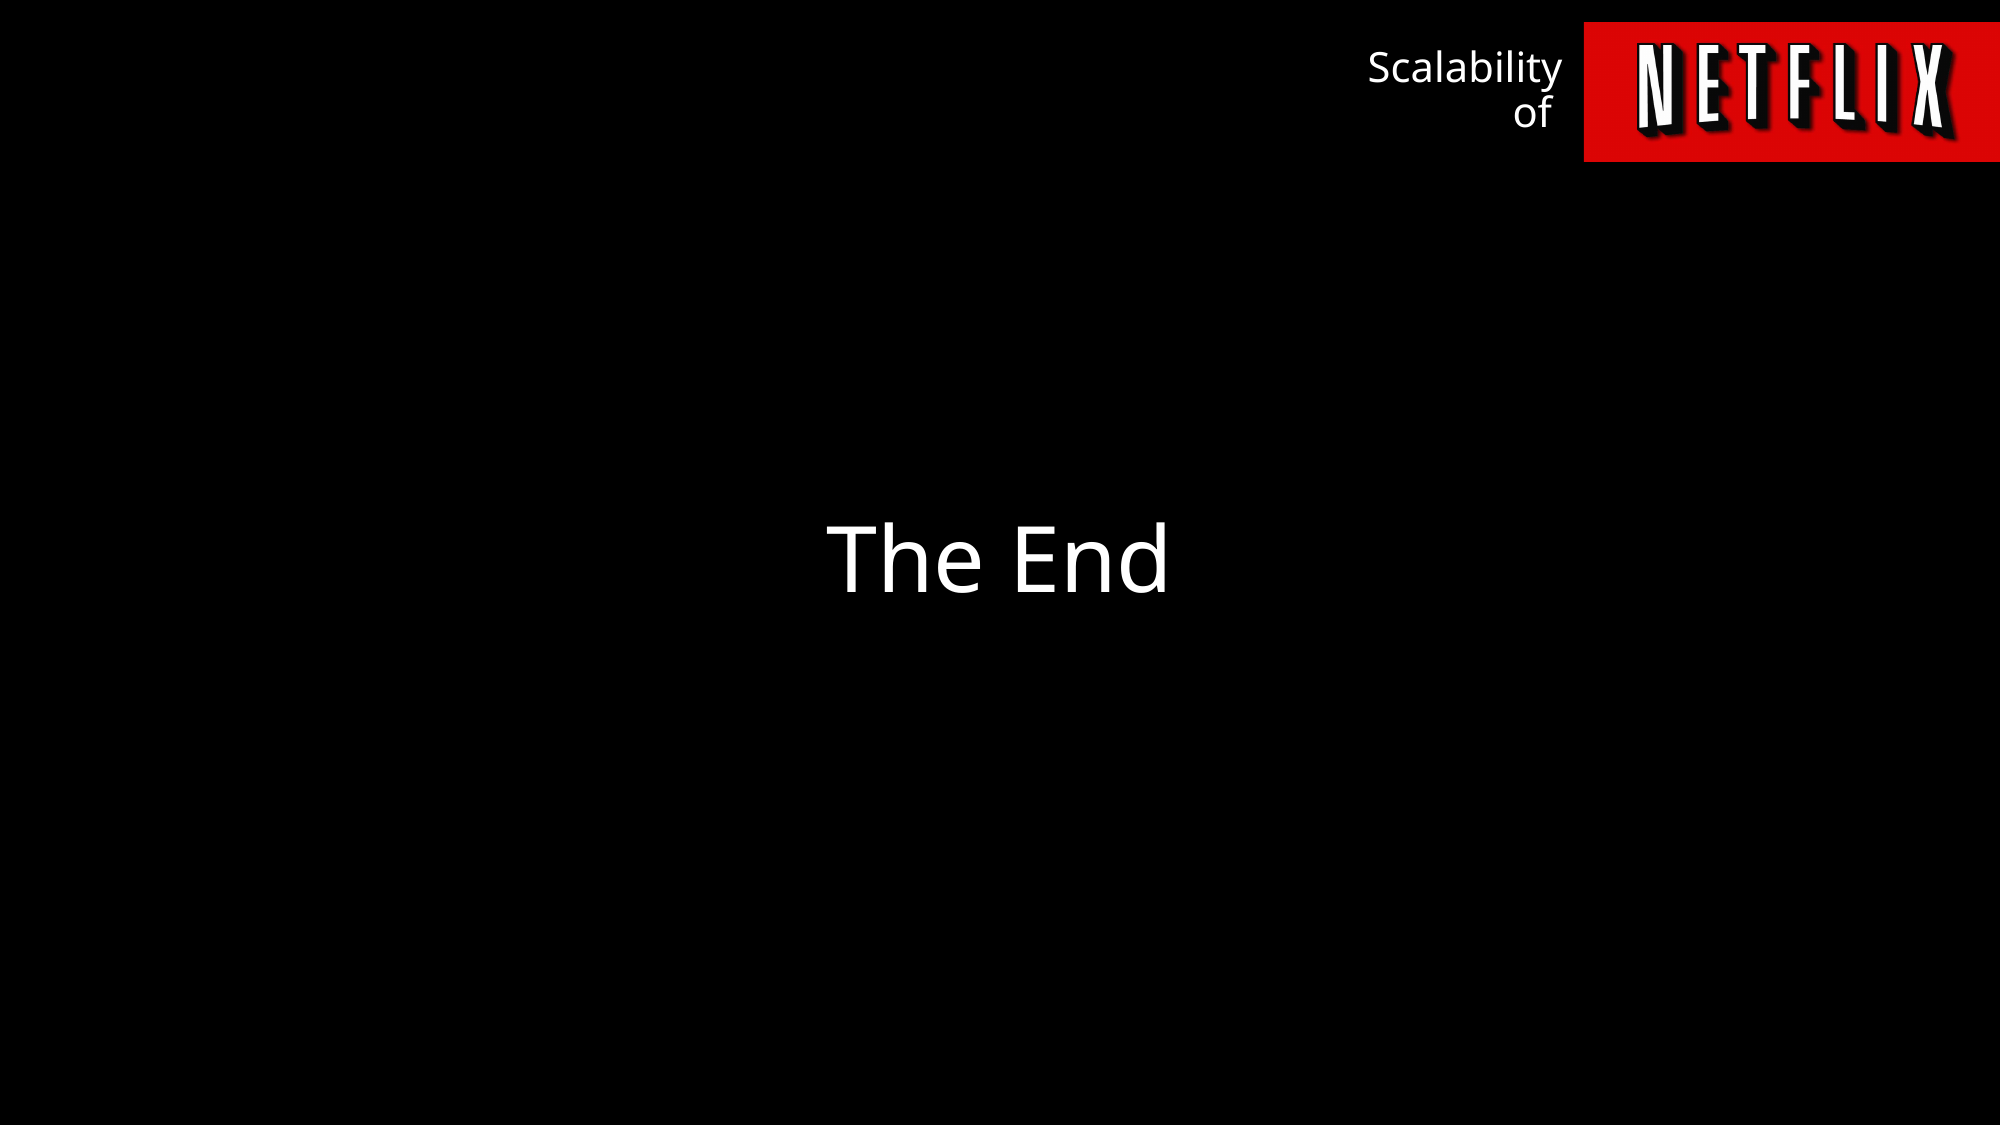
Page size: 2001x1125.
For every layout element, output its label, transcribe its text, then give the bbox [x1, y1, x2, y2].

text_box Scalability of [1345, 25, 1578, 157]
picture [1583, 22, 2000, 162]
title The End [137, 453, 1863, 672]
